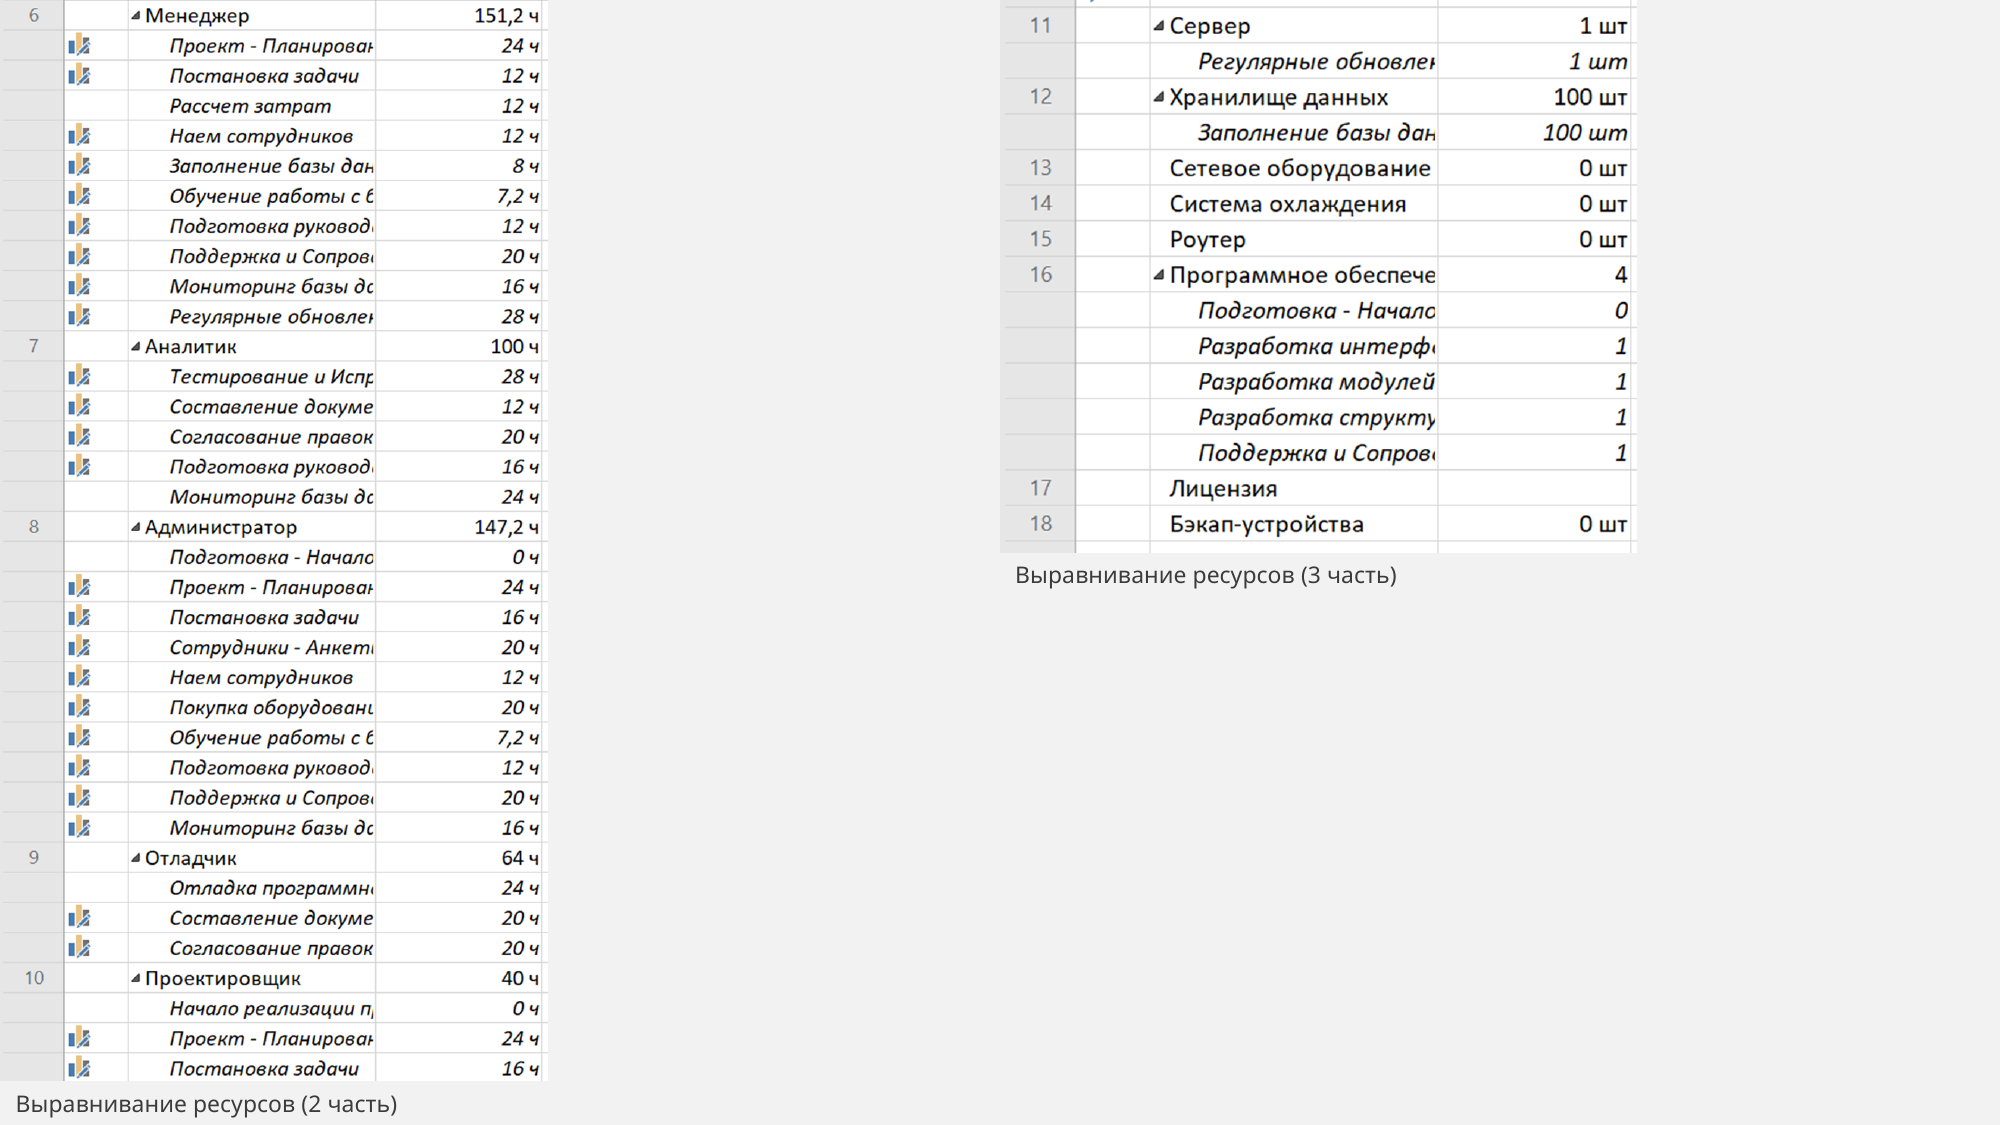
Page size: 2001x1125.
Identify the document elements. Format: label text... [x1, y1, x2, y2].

picture [1000, 0, 1637, 553]
text_box Выравнивание ресурсов (2 часть) [0, 1081, 451, 1125]
text_box Выравнивание ресурсов (3 часть) [1000, 553, 1451, 623]
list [0, 0, 548, 1081]
